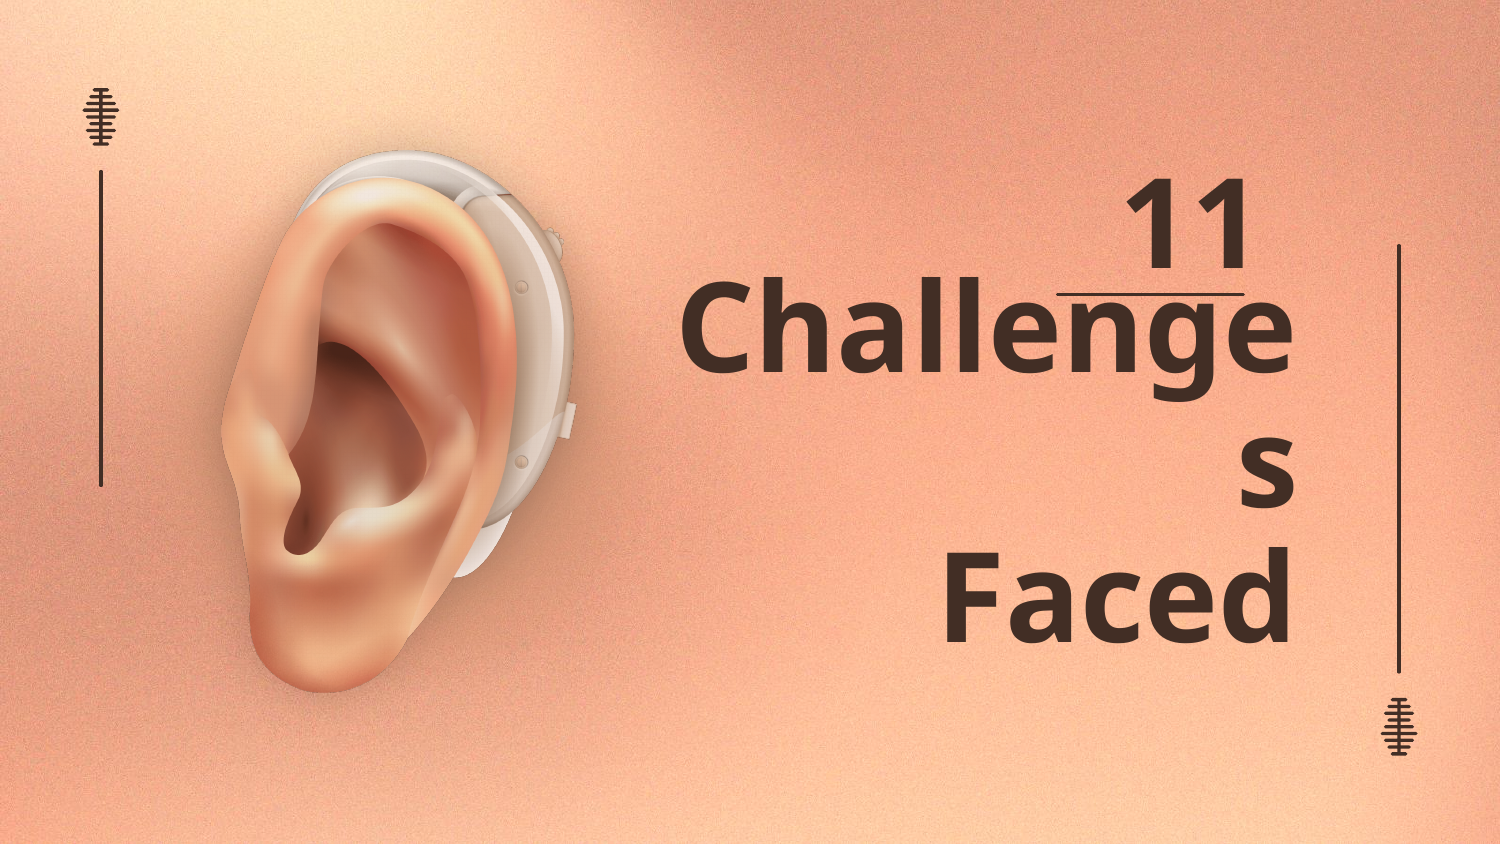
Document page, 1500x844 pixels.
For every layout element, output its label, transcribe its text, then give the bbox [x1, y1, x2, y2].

picture [0, 0, 1500, 844]
text_box [26, 54, 763, 801]
title 11 [1030, 142, 1278, 295]
title Challenges Faced [657, 343, 1314, 592]
